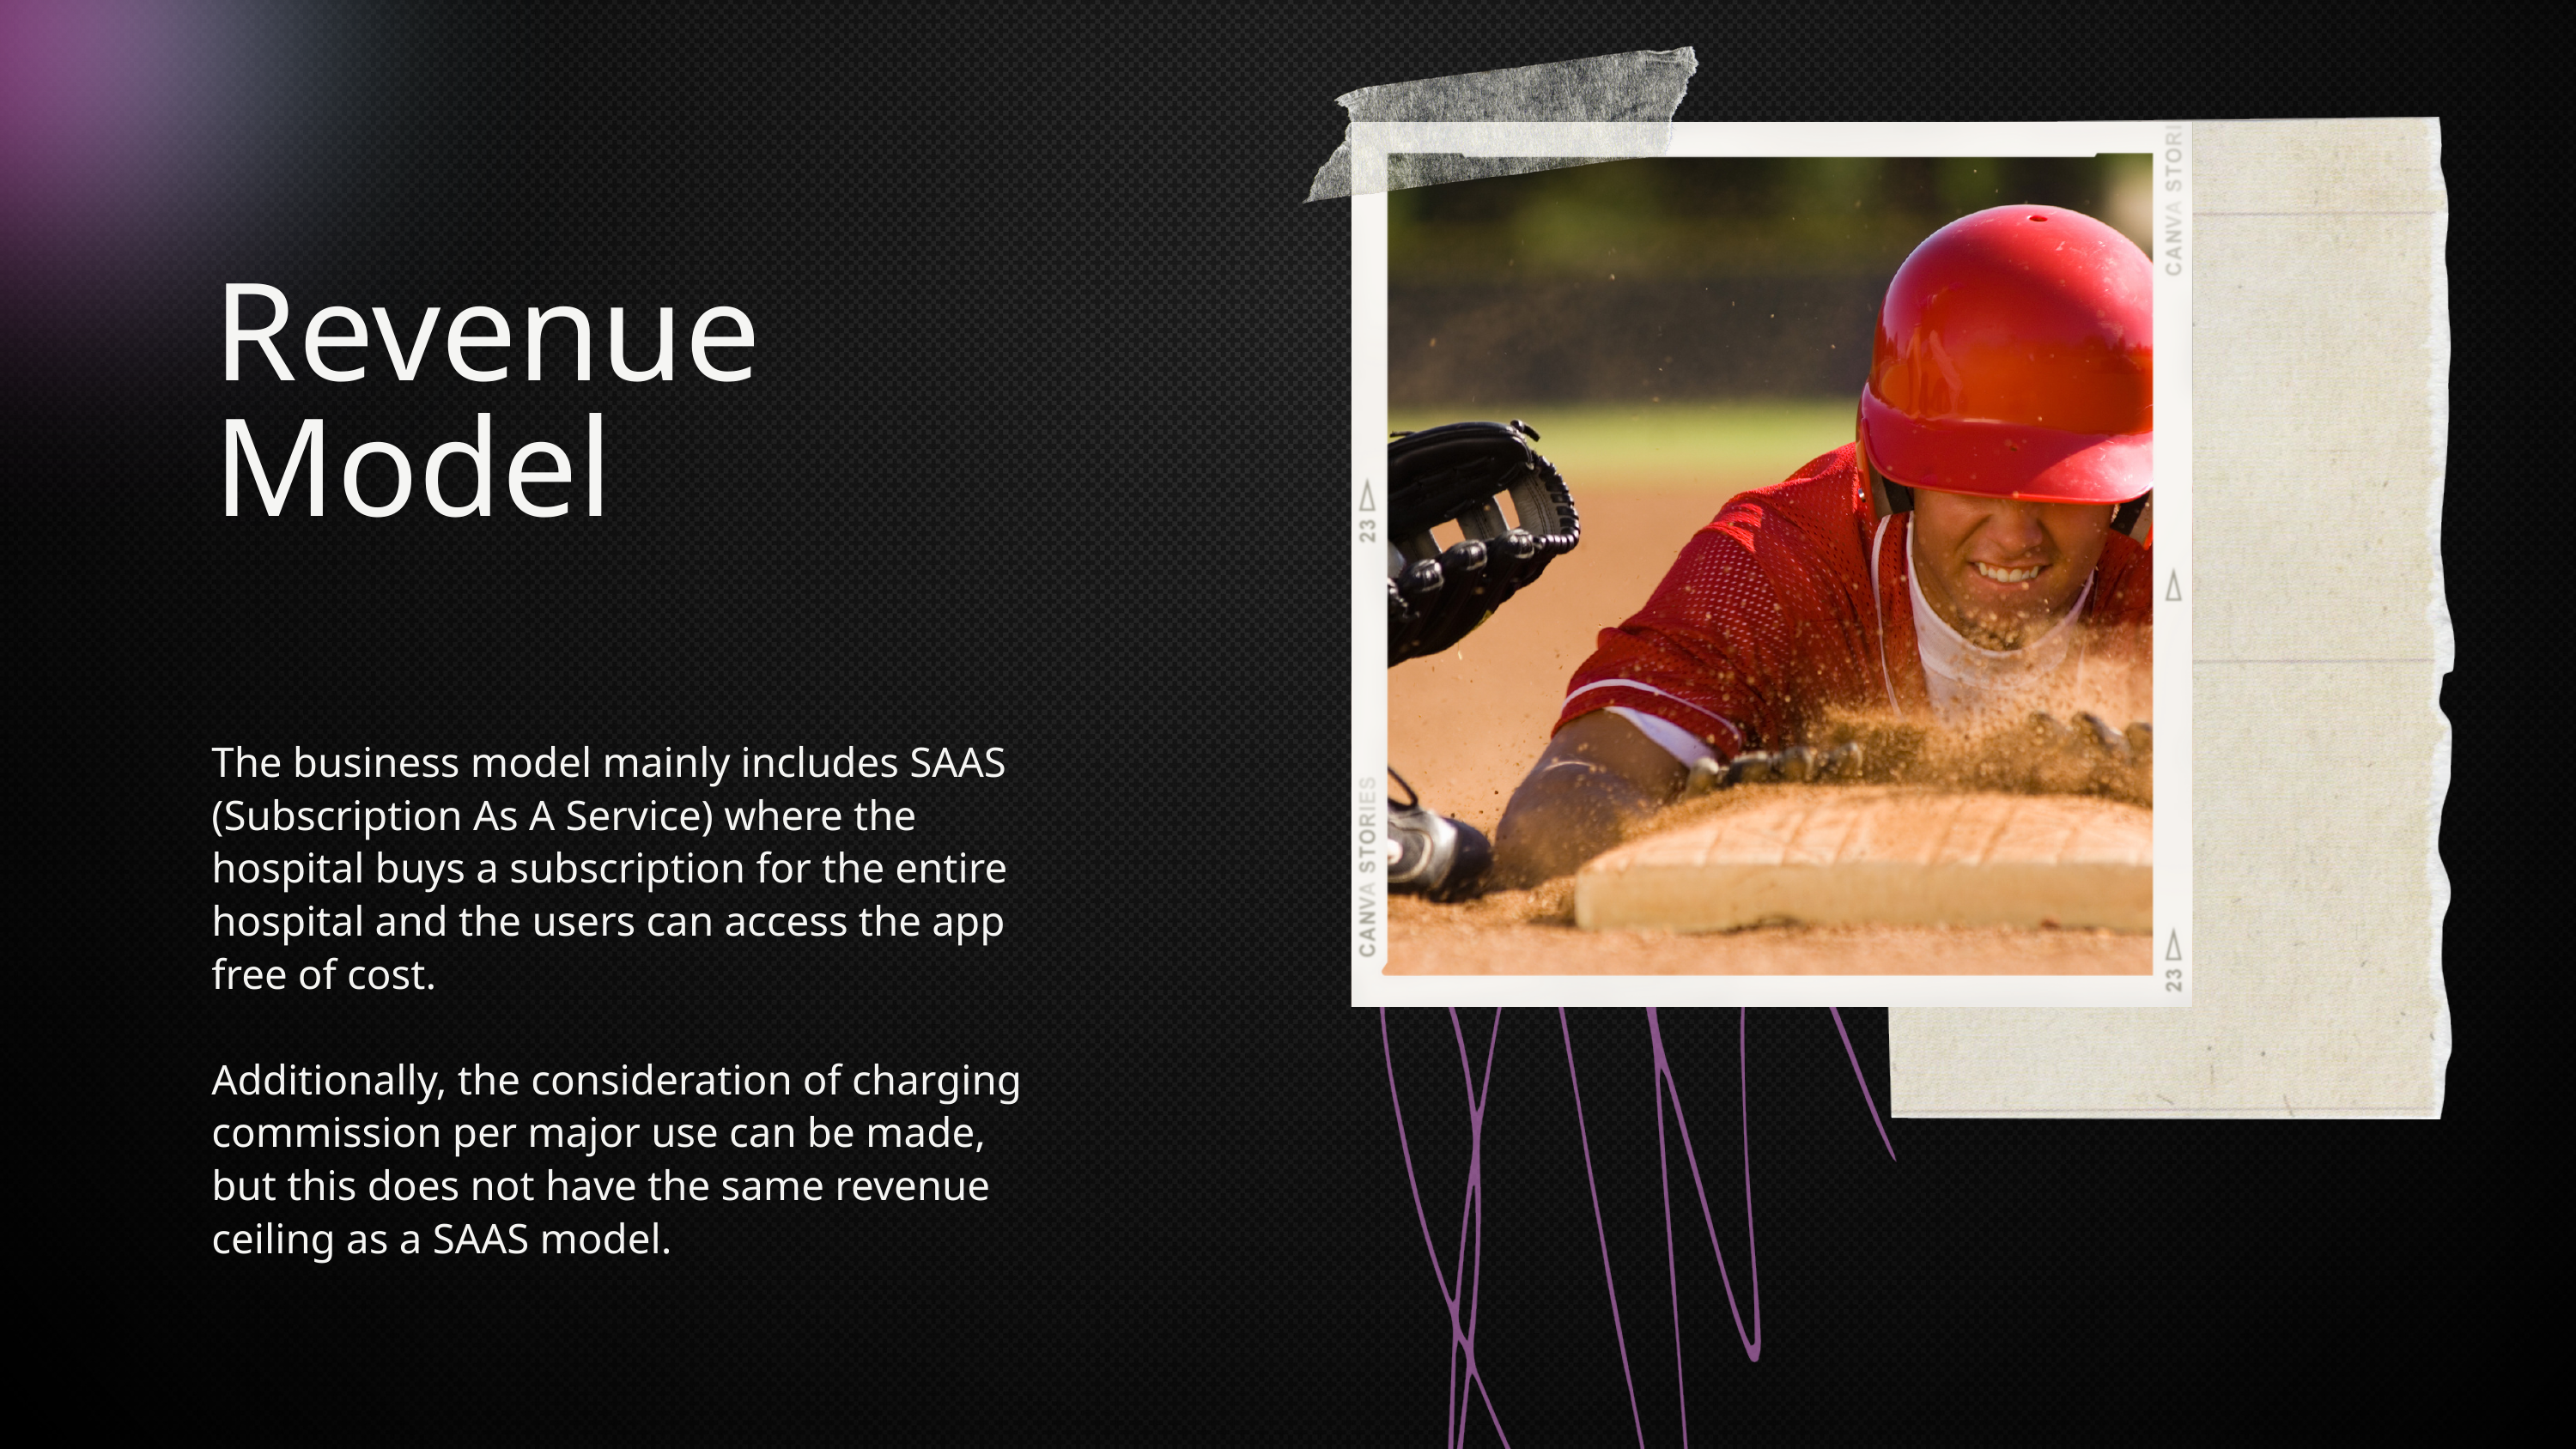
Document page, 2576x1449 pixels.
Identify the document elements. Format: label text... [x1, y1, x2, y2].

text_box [1351, 122, 2193, 1008]
text_box Revenue Model [213, 272, 1055, 544]
text_box The business model mainly includes SAAS (Subscription As A Service) where the hospital buys a subscription for the entire hospital and the users can access the app free of cost. Additionally, the consideration of charging commission per major use can be made, but this does not have the same revenue ceiling as a SAAS model. [211, 732, 1053, 1262]
text_box [0, 0, 2576, 1449]
text_box [1298, 32, 1701, 213]
text_box [1863, 117, 2456, 1119]
text_box [1377, 1014, 1898, 1449]
text_box [0, 0, 558, 525]
